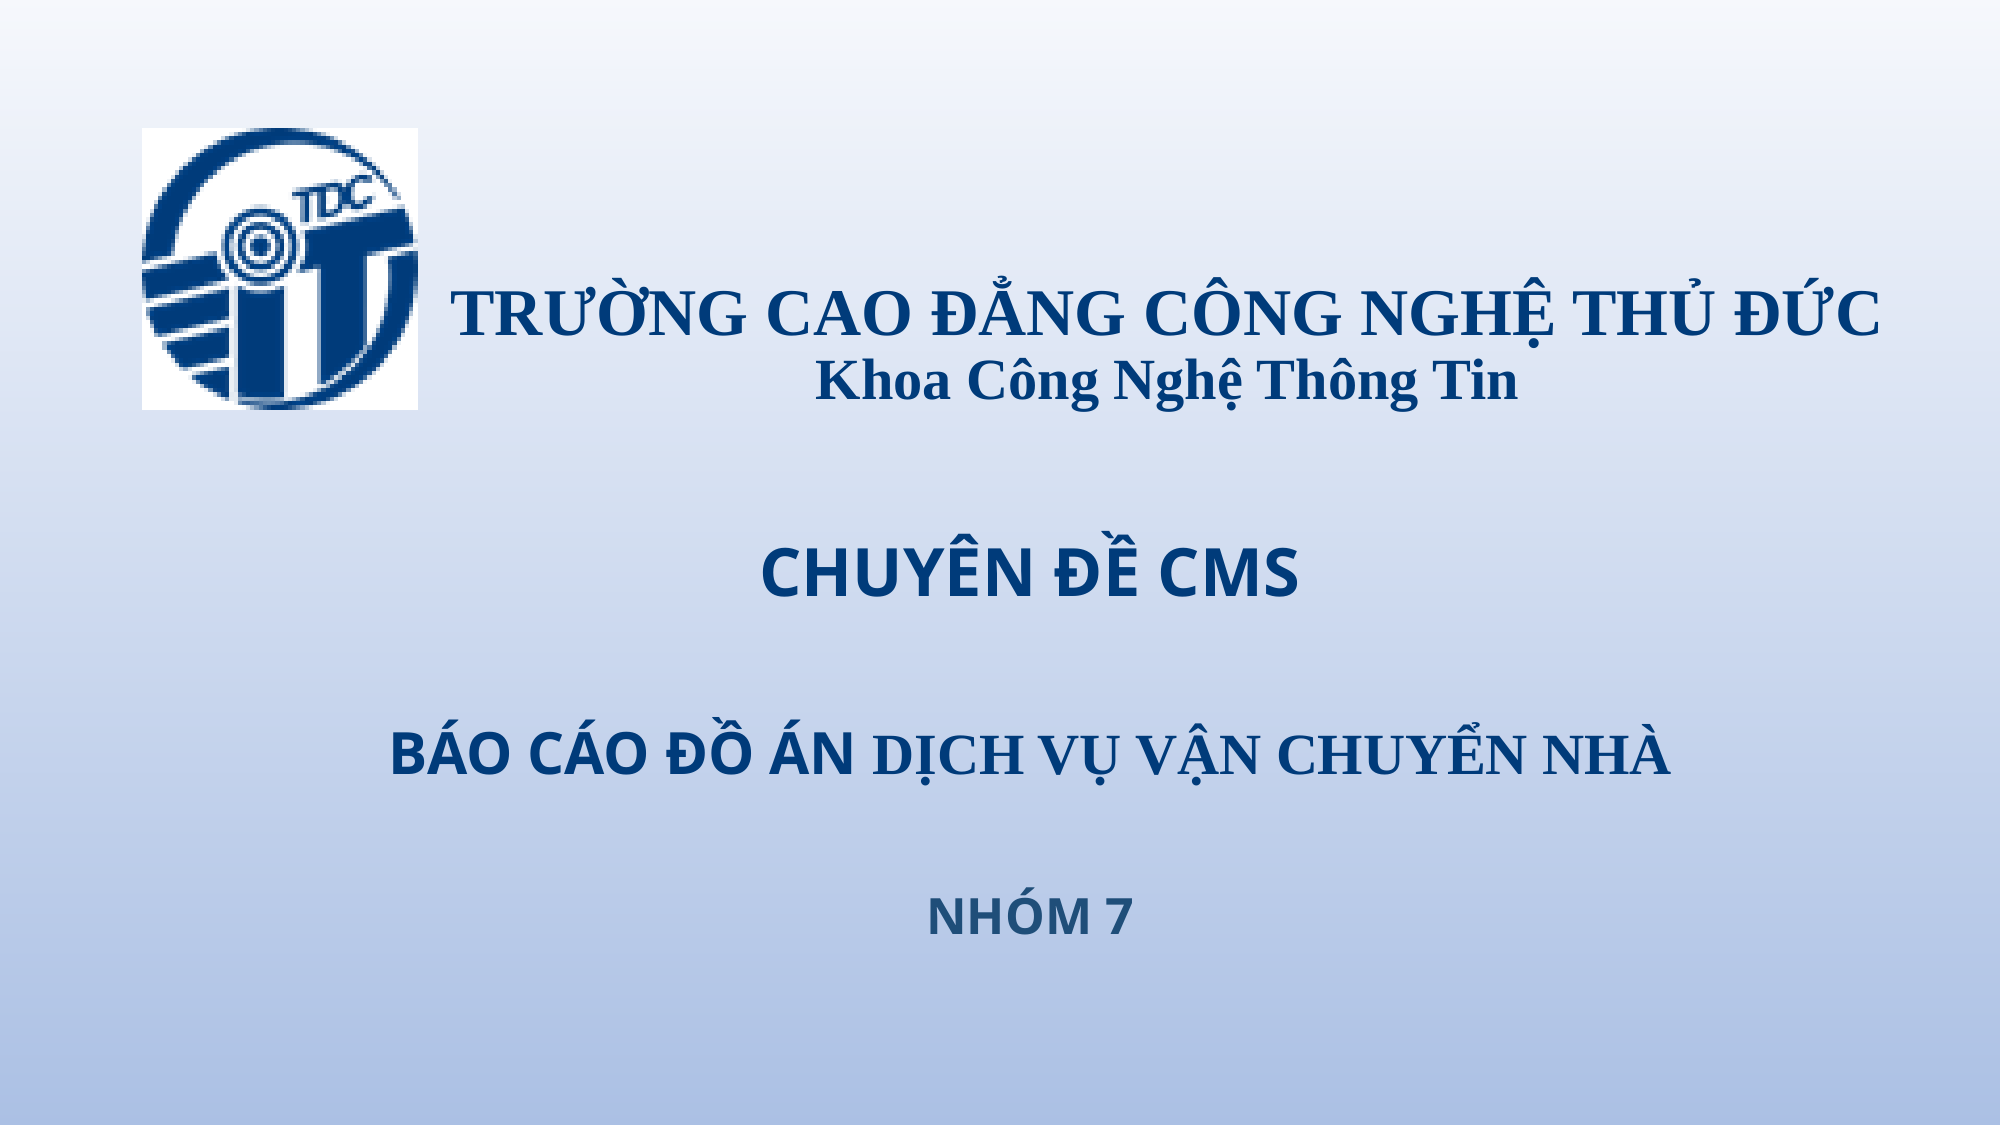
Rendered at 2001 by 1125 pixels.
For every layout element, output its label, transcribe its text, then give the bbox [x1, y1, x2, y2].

subtitle CHUYÊN ĐỀ CMS BÁO CÁO ĐỒ ÁN DỊCH VỤ VẬN CHUYỂN NHÀ NHÓM 7 [279, 530, 1780, 1007]
title TRƯỜNG CAO ĐẲNG CÔNG NGHỆ THỦ ĐỨC Khoa Công Nghệ Thông Tin [429, 73, 1907, 465]
picture [142, 128, 418, 410]
